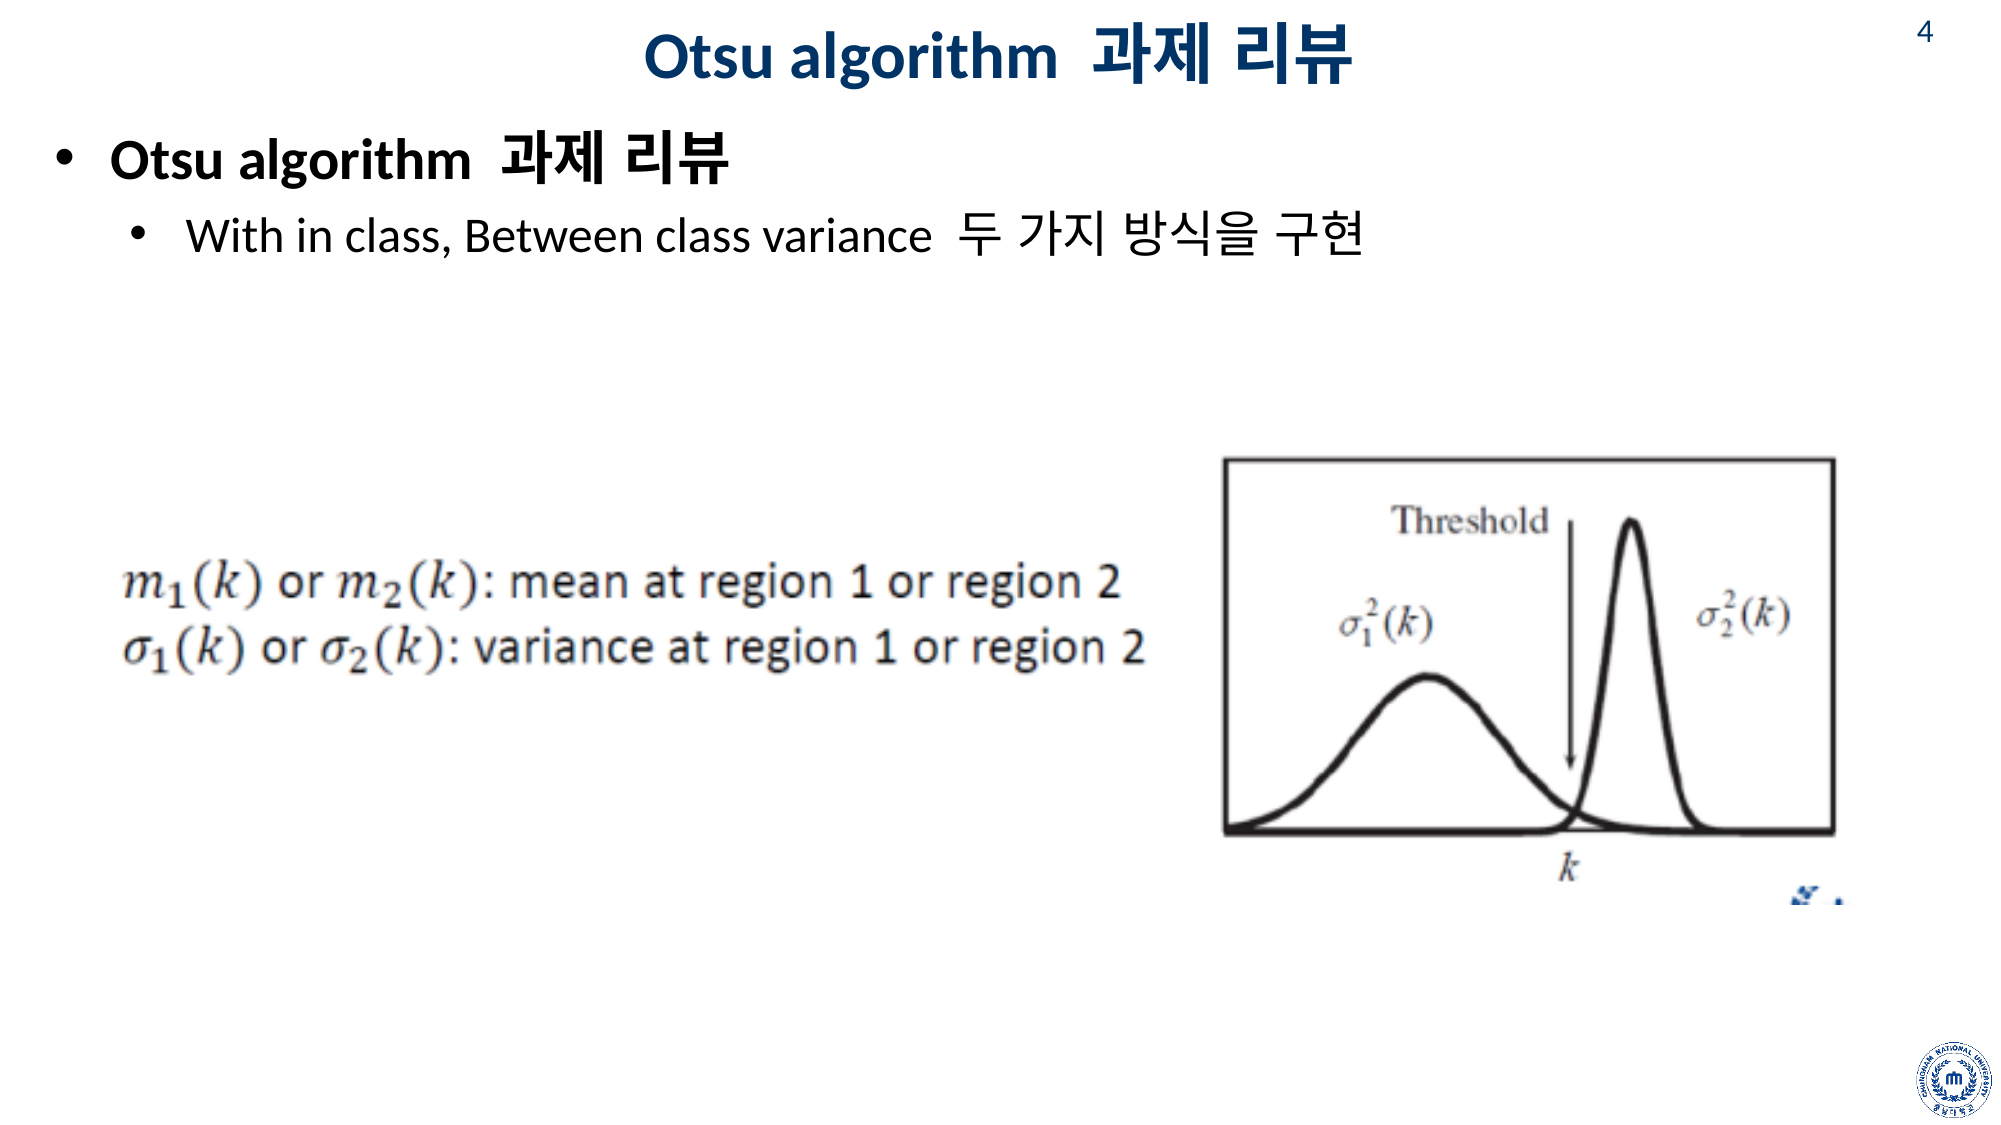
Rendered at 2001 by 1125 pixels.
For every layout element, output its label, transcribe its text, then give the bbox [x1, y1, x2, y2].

picture [90, 408, 1852, 906]
text_box Otsu algorithm 과제 리뷰 With in class, Between class variance 두 가지 방식을 구현 [39, 113, 1961, 1035]
picture [1916, 1042, 1994, 1118]
title Otsu algorithm 과제 리뷰 [279, 2, 1721, 102]
